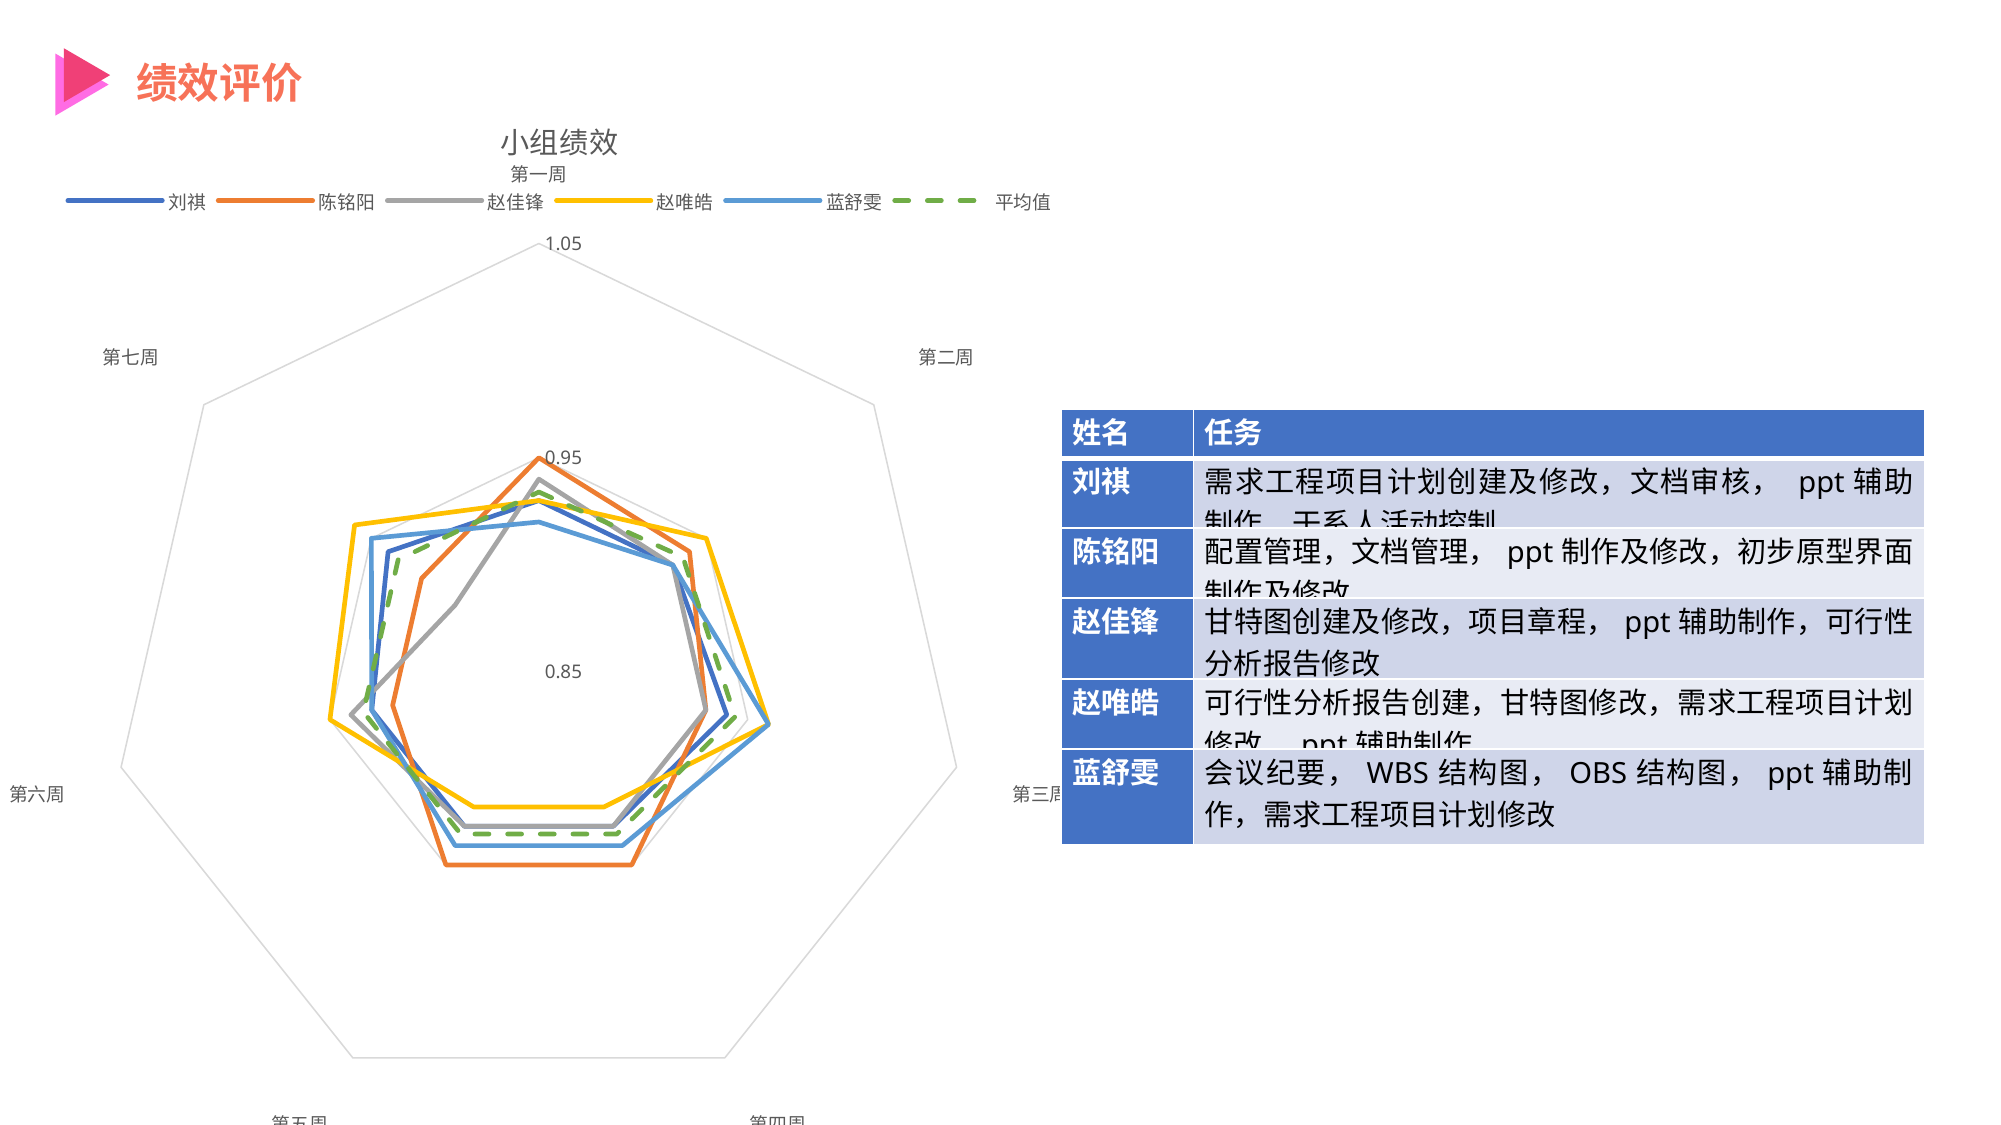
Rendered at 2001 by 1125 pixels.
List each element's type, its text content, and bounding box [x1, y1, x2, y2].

table_cell 会议纪要，WBS结构图，OBS结构图，ppt辅助制作，需求工程项目计划修改 [1211, 750, 1924, 844]
table_header 任务 [1211, 410, 1924, 456]
table_cell 需求工程项目计划创建及修改，文档审核， ppt辅助制作，干系人活动控制 [1211, 461, 1924, 527]
table_cell 可行性分析报告创建，甘特图修改，需求工程项目计划修改，ppt辅助制作 [1211, 680, 1924, 748]
text_box 绩效评价 [121, 48, 617, 81]
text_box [55, 48, 111, 81]
table_cell 配置管理，文档管理，ppt制作及修改，初步原型界面制作及修改 [1211, 529, 1924, 597]
chart [0, 81, 1211, 1125]
table_cell 甘特图创建及修改，项目章程，ppt辅助制作，可行性分析报告修改 [1211, 599, 1924, 678]
